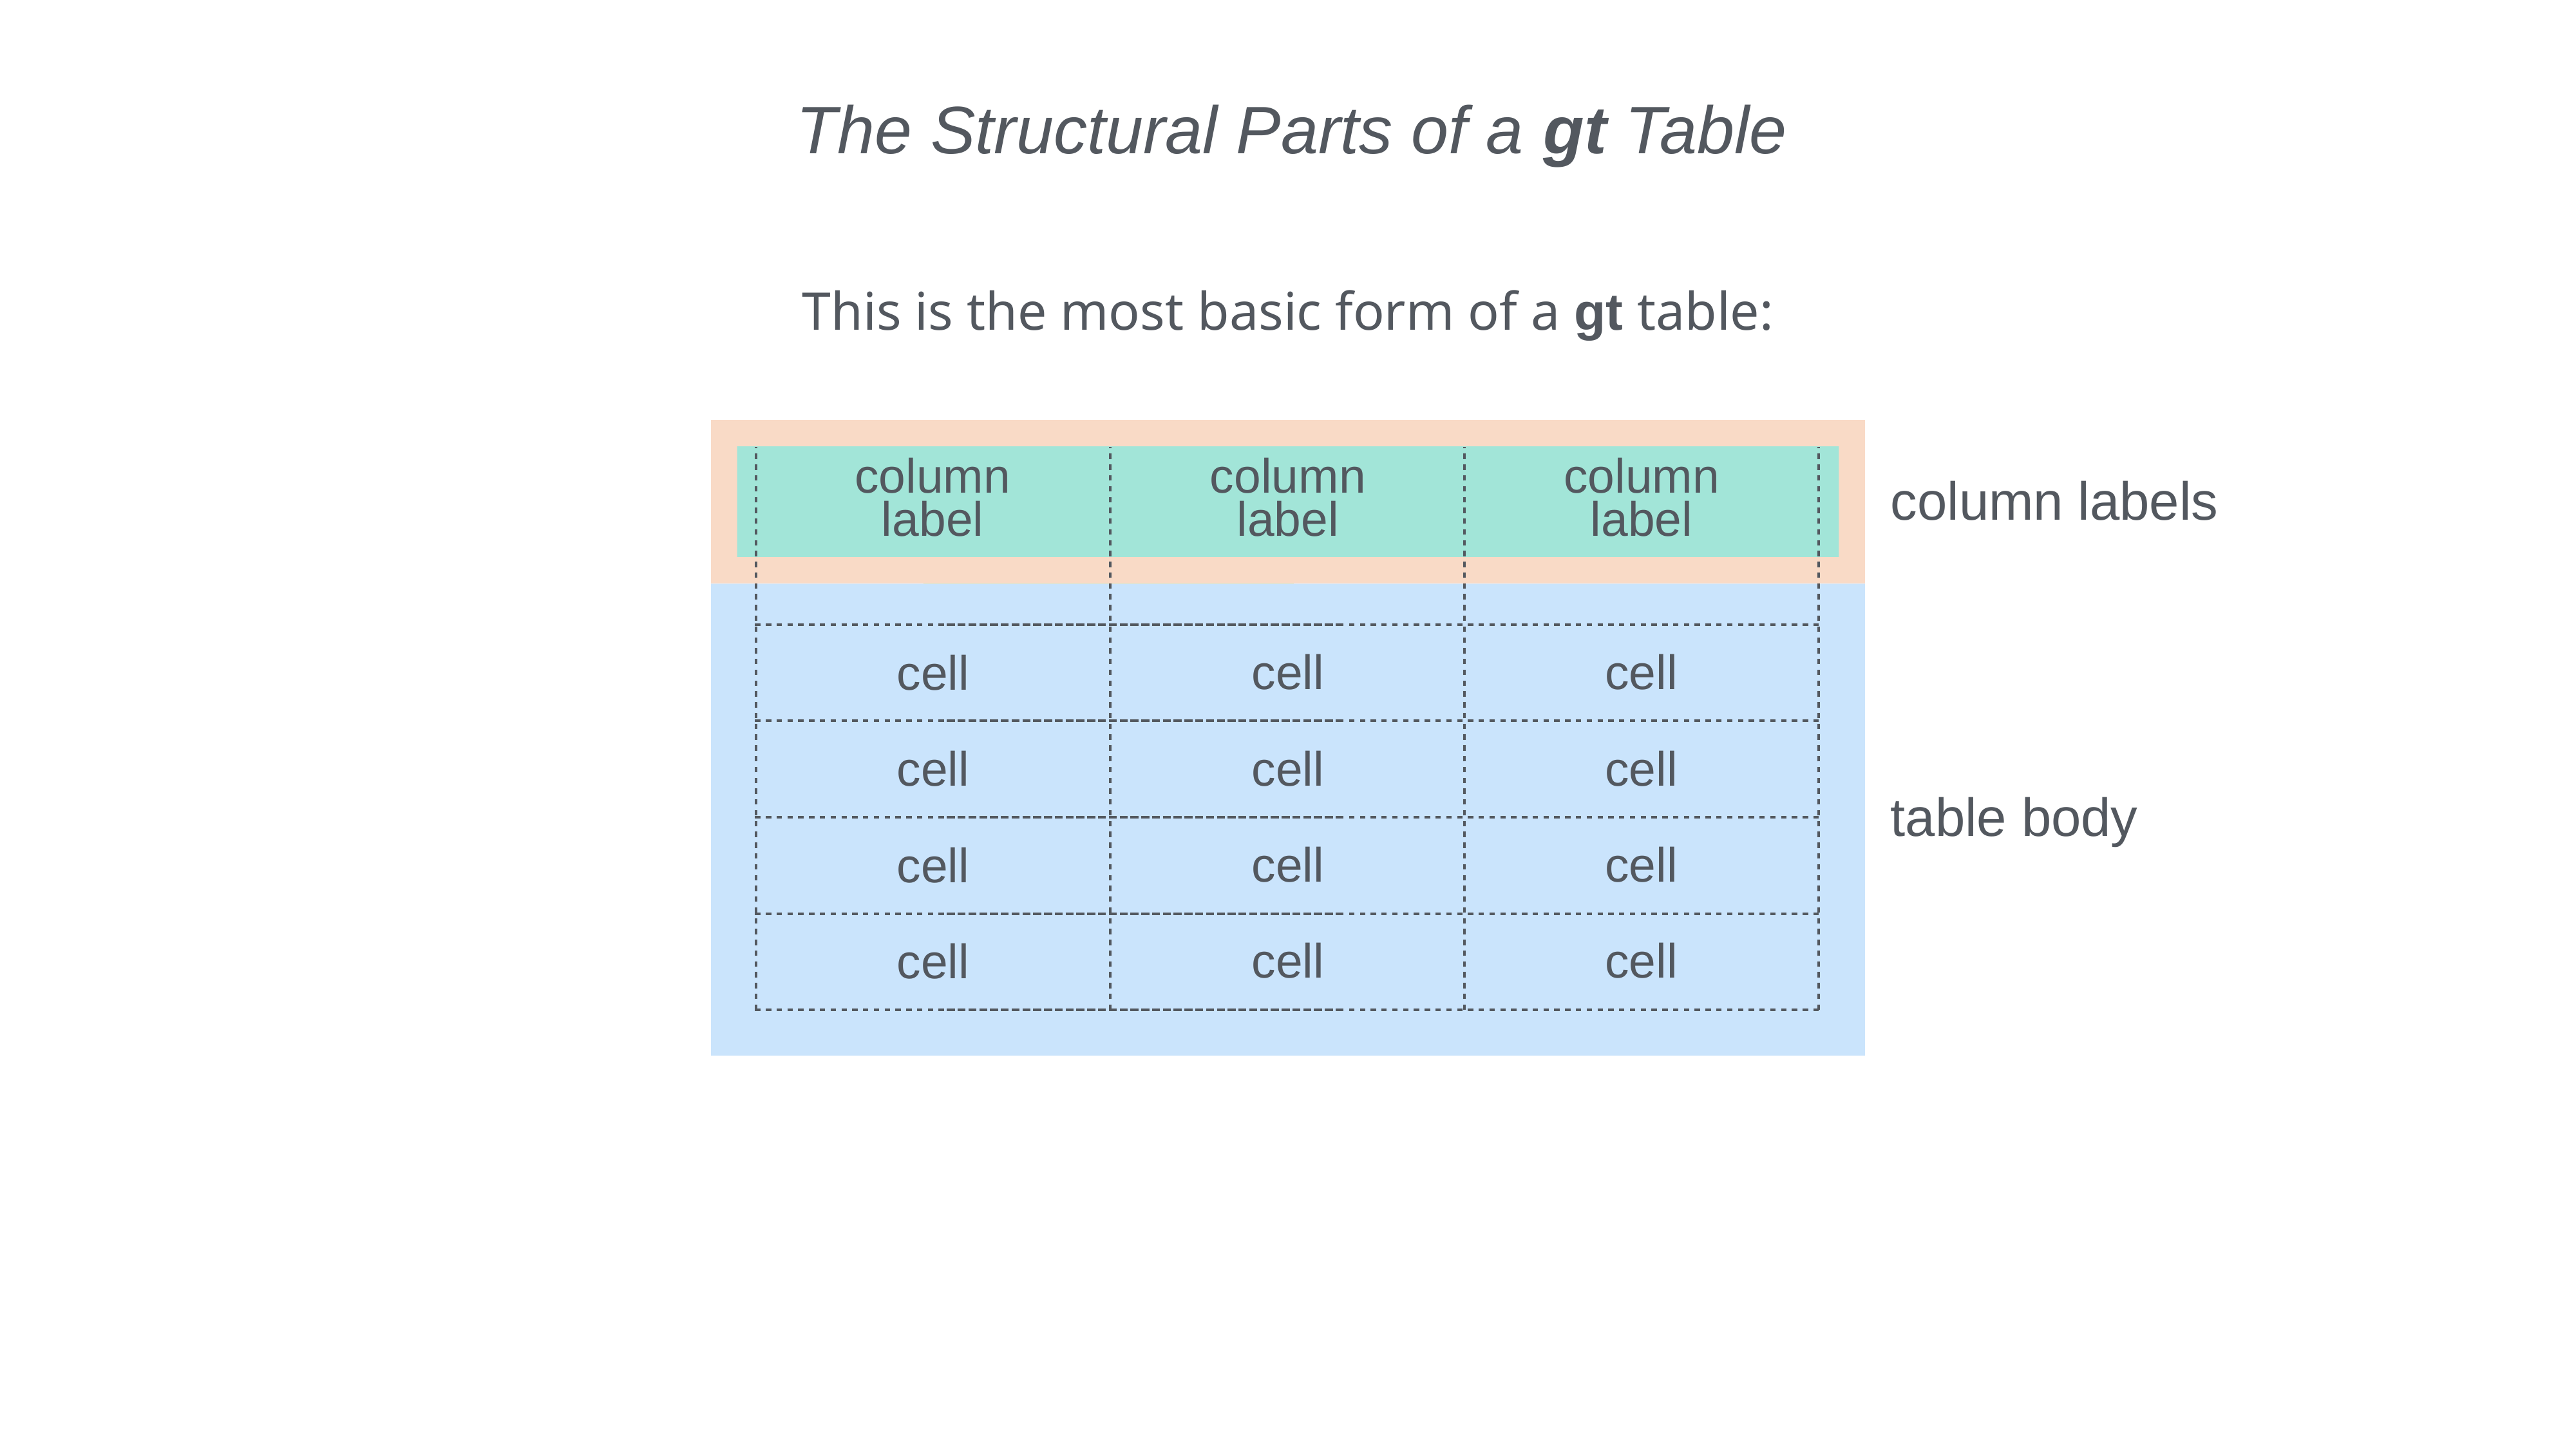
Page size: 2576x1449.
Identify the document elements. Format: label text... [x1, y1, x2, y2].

text_box cell [1189, 638, 1387, 707]
text_box cell [1189, 734, 1387, 804]
text_box table body [1885, 779, 2265, 855]
text_box cell [1542, 638, 1741, 707]
text_box [711, 583, 1865, 1056]
text_box column label [1189, 444, 1387, 559]
text_box cell [834, 735, 1032, 804]
text_box The Structural Parts of a gt Table [791, 82, 1785, 173]
text_box [1032, 446, 1189, 557]
text_box cell [834, 639, 1032, 708]
text_box cell [1189, 831, 1387, 900]
text_box [711, 420, 1865, 583]
text_box [1741, 446, 1839, 557]
text_box cell [1189, 927, 1387, 996]
text_box cell [834, 831, 1032, 900]
text_box cell [834, 927, 1032, 996]
text_box column label [1542, 444, 1741, 559]
text_box column labels [1885, 464, 2265, 540]
text_box cell [1542, 927, 1741, 996]
text_box [737, 446, 833, 557]
text_box cell [1542, 734, 1741, 804]
text_box column label [833, 444, 1032, 559]
text_box This is the most basic form of a gt table: [415, 269, 2161, 351]
text_box cell [1542, 831, 1741, 900]
text_box [1387, 446, 1542, 557]
